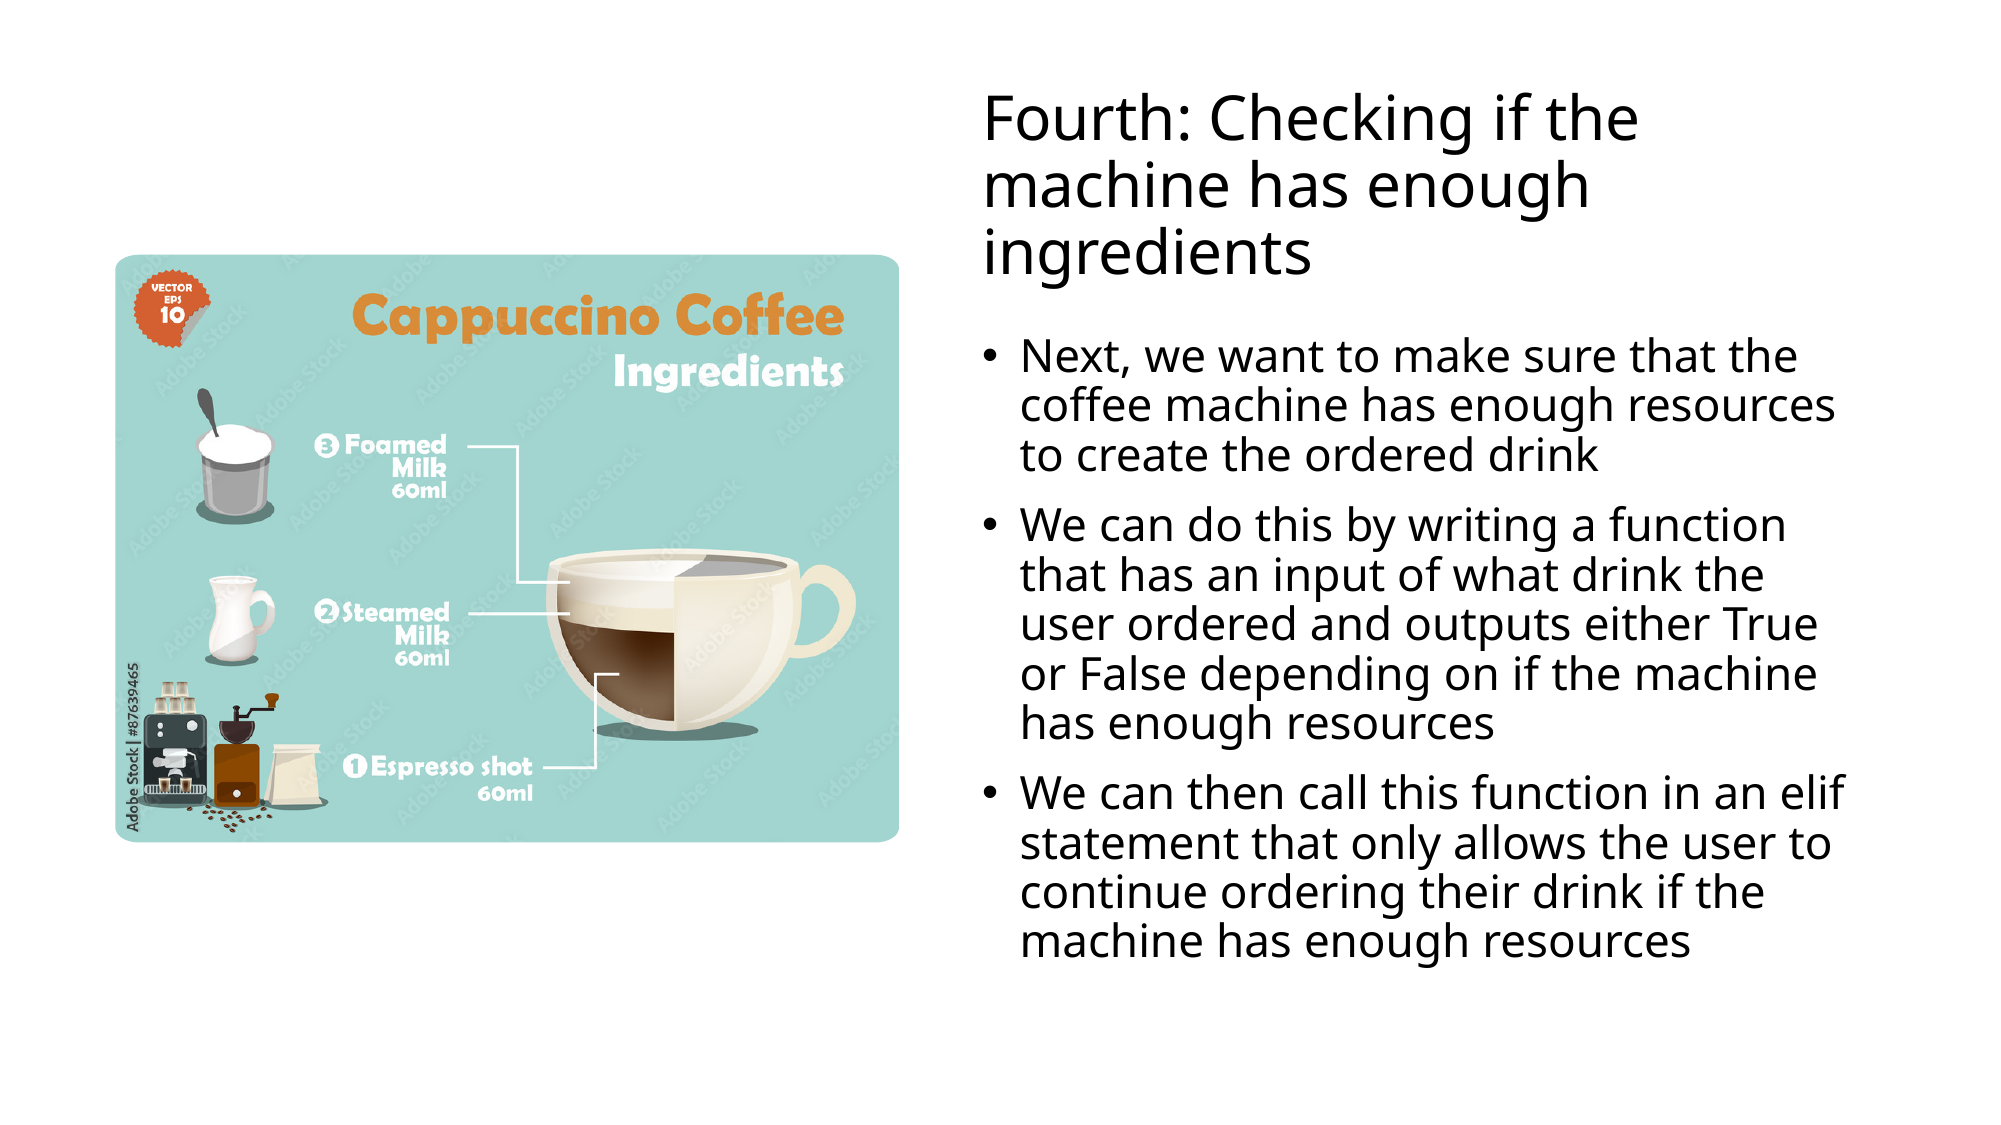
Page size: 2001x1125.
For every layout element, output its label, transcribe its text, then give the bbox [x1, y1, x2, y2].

picture [114, 254, 900, 843]
list Next, we want to make sure that the coffee machine has enough resources to create the ordered drink We can do this by writing a function that has an input of what drink the user ordered and outputs either True or False depending on if the machine has enough resources We can then call this function in an elif statement that only allows the user to continue ordering their drink if the machine has enough resources [967, 325, 1863, 1014]
title Fourth: Checking if the machine has enough ingredients [967, 78, 1863, 297]
